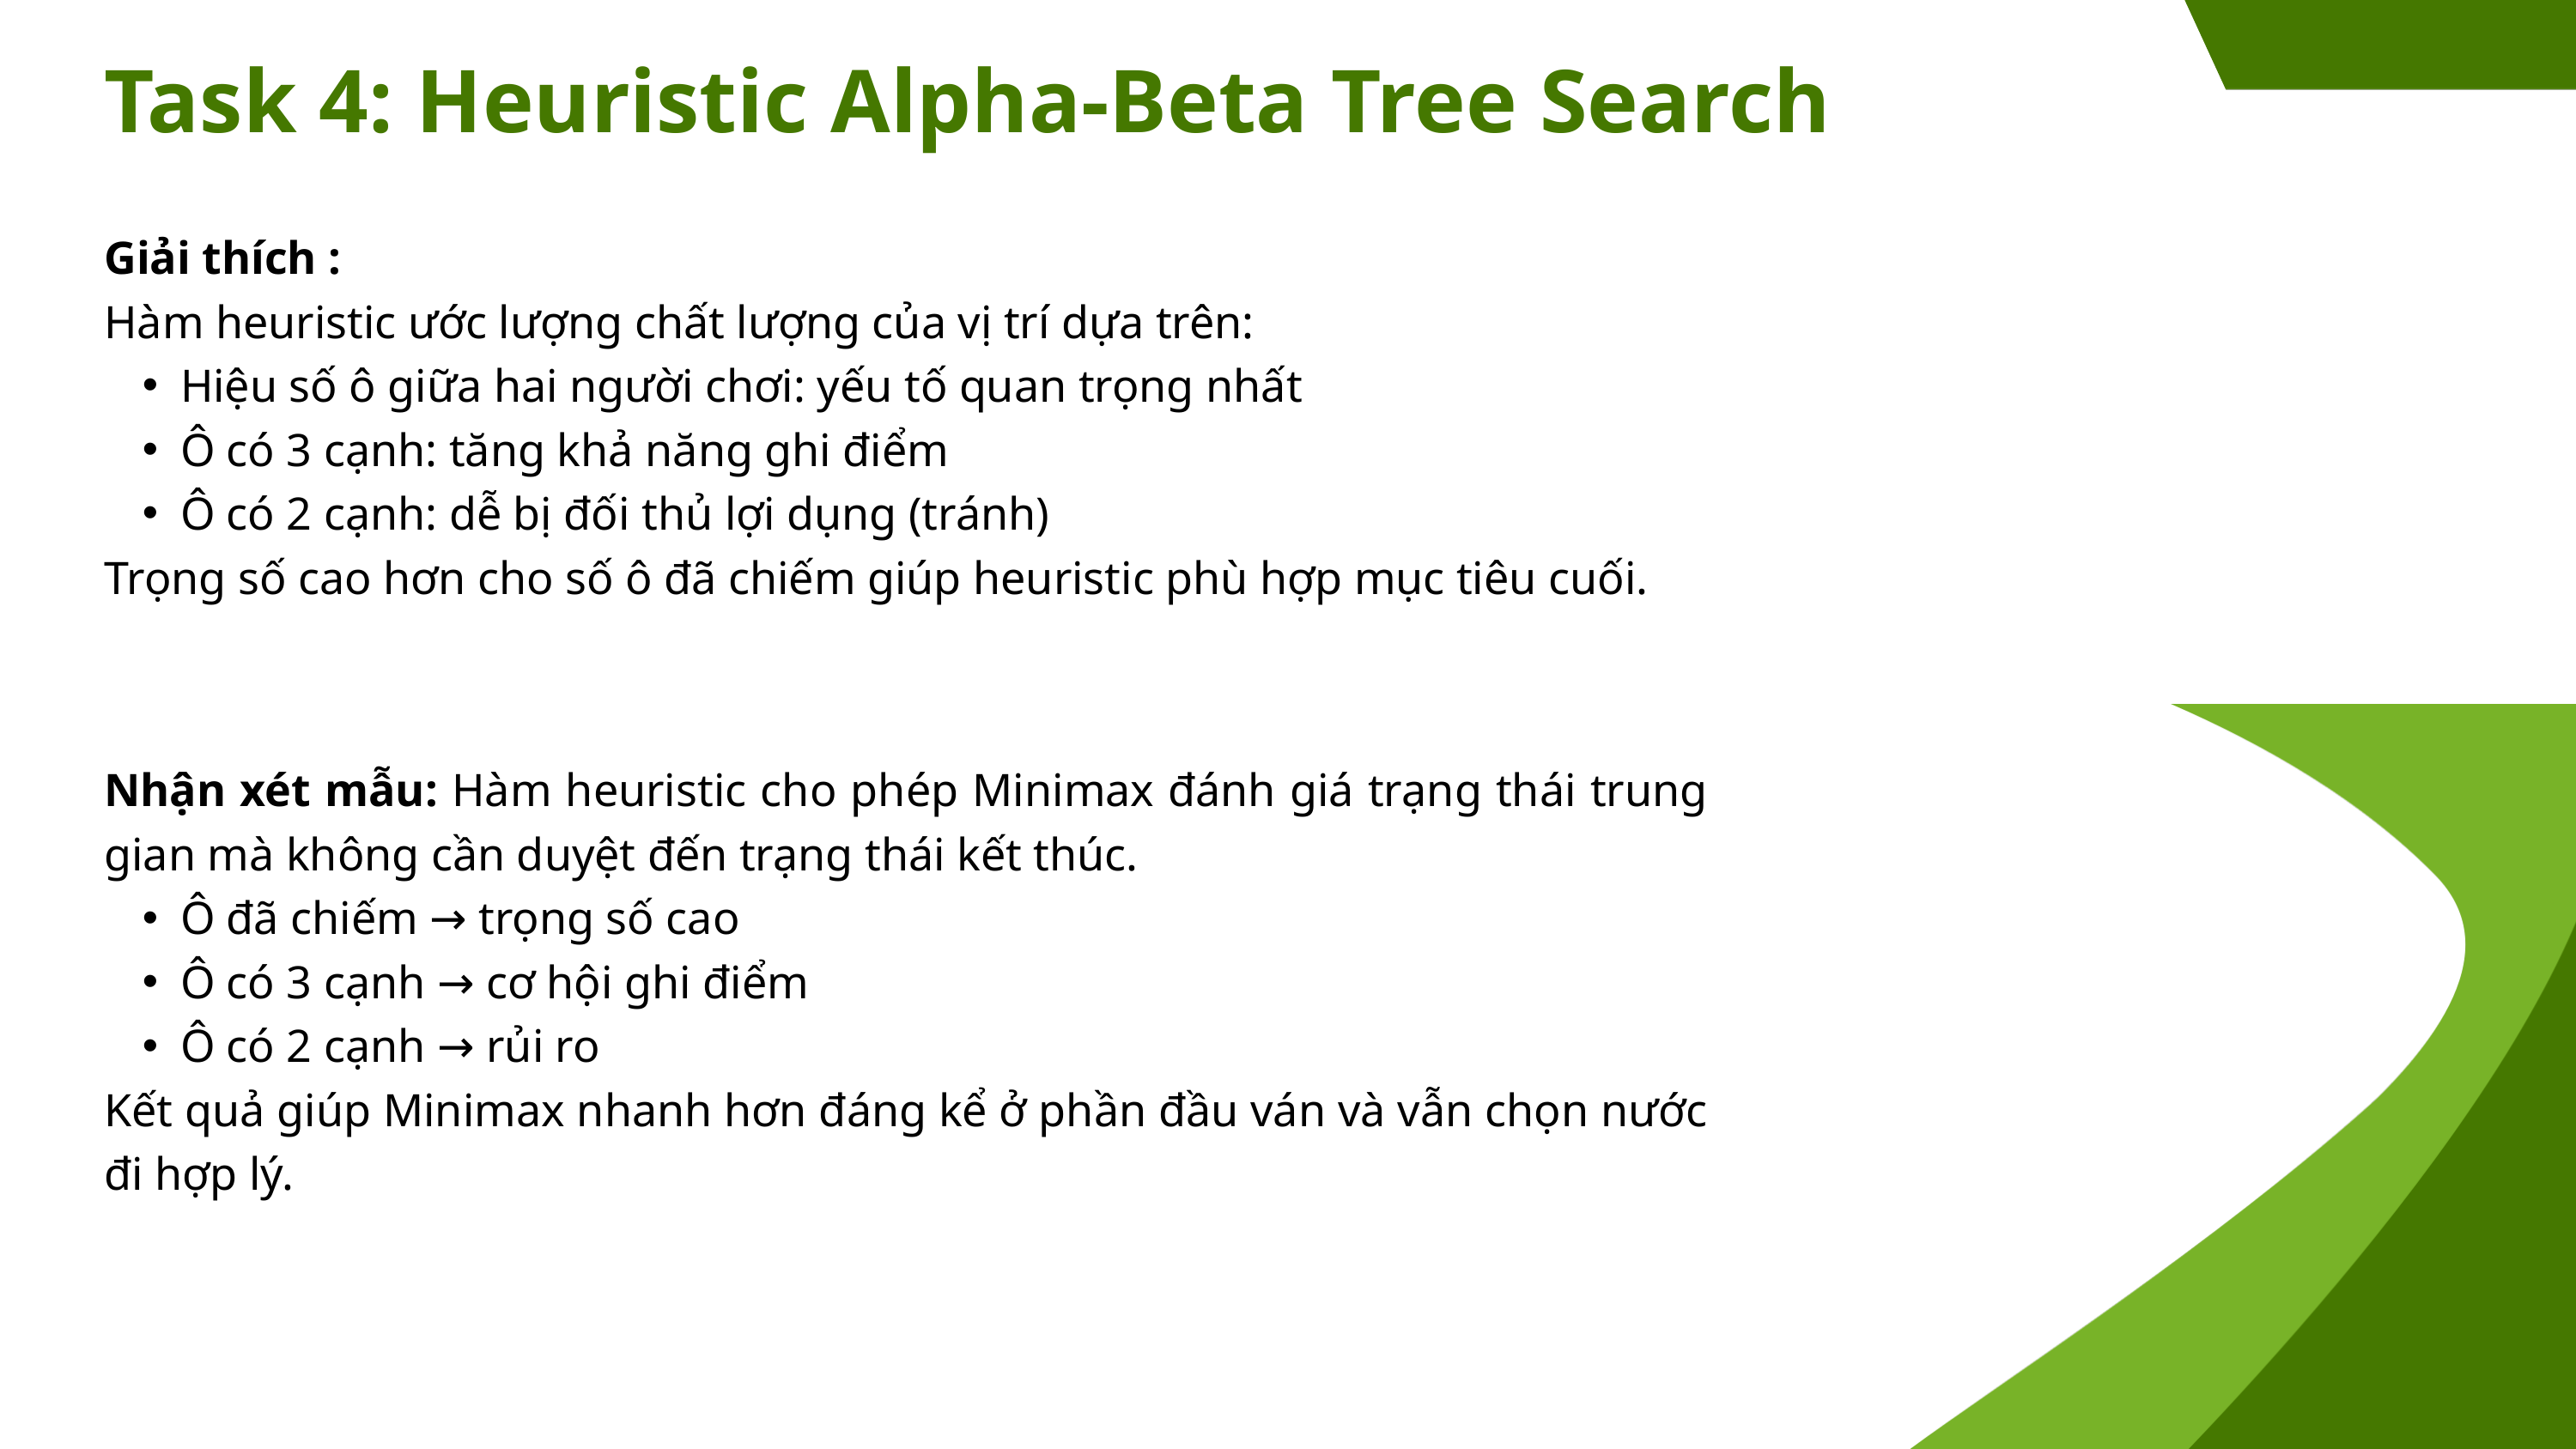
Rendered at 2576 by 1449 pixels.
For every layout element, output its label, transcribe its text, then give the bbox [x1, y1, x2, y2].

text_box Giải thích : Hàm heuristic ước lượng chất lượng của vị trí dựa trên: Hiệu số ô giữa hai người chơi: yếu tố quan trọng nhất Ô có 3 cạnh: tăng khả năng ghi điểm Ô có 2 cạnh: dễ bị đối thủ lợi dụng (tránh) Trọng số cao hơn cho số ô đã chiếm giúp heuristic phù hợp mục tiêu cuối. [104, 219, 1710, 668]
text_box [1910, 704, 2576, 1449]
text_box Task 4: Heuristic Alpha-Beta Tree Search [104, 28, 2272, 150]
text_box [2184, 0, 2576, 405]
text_box Nhận xét mẫu: Hàm heuristic cho phép Minimax đánh giá trạng thái trung gian mà không cần duyệt đến trạng thái kết thúc. Ô đã chiếm → trọng số cao Ô có 3 cạnh → cơ hội ghi điểm Ô có 2 cạnh → rủi ro Kết quả giúp Minimax nhanh hơn đáng kể ở phần đầu ván và vẫn chọn nước đi hợp lý. [104, 752, 1710, 1264]
